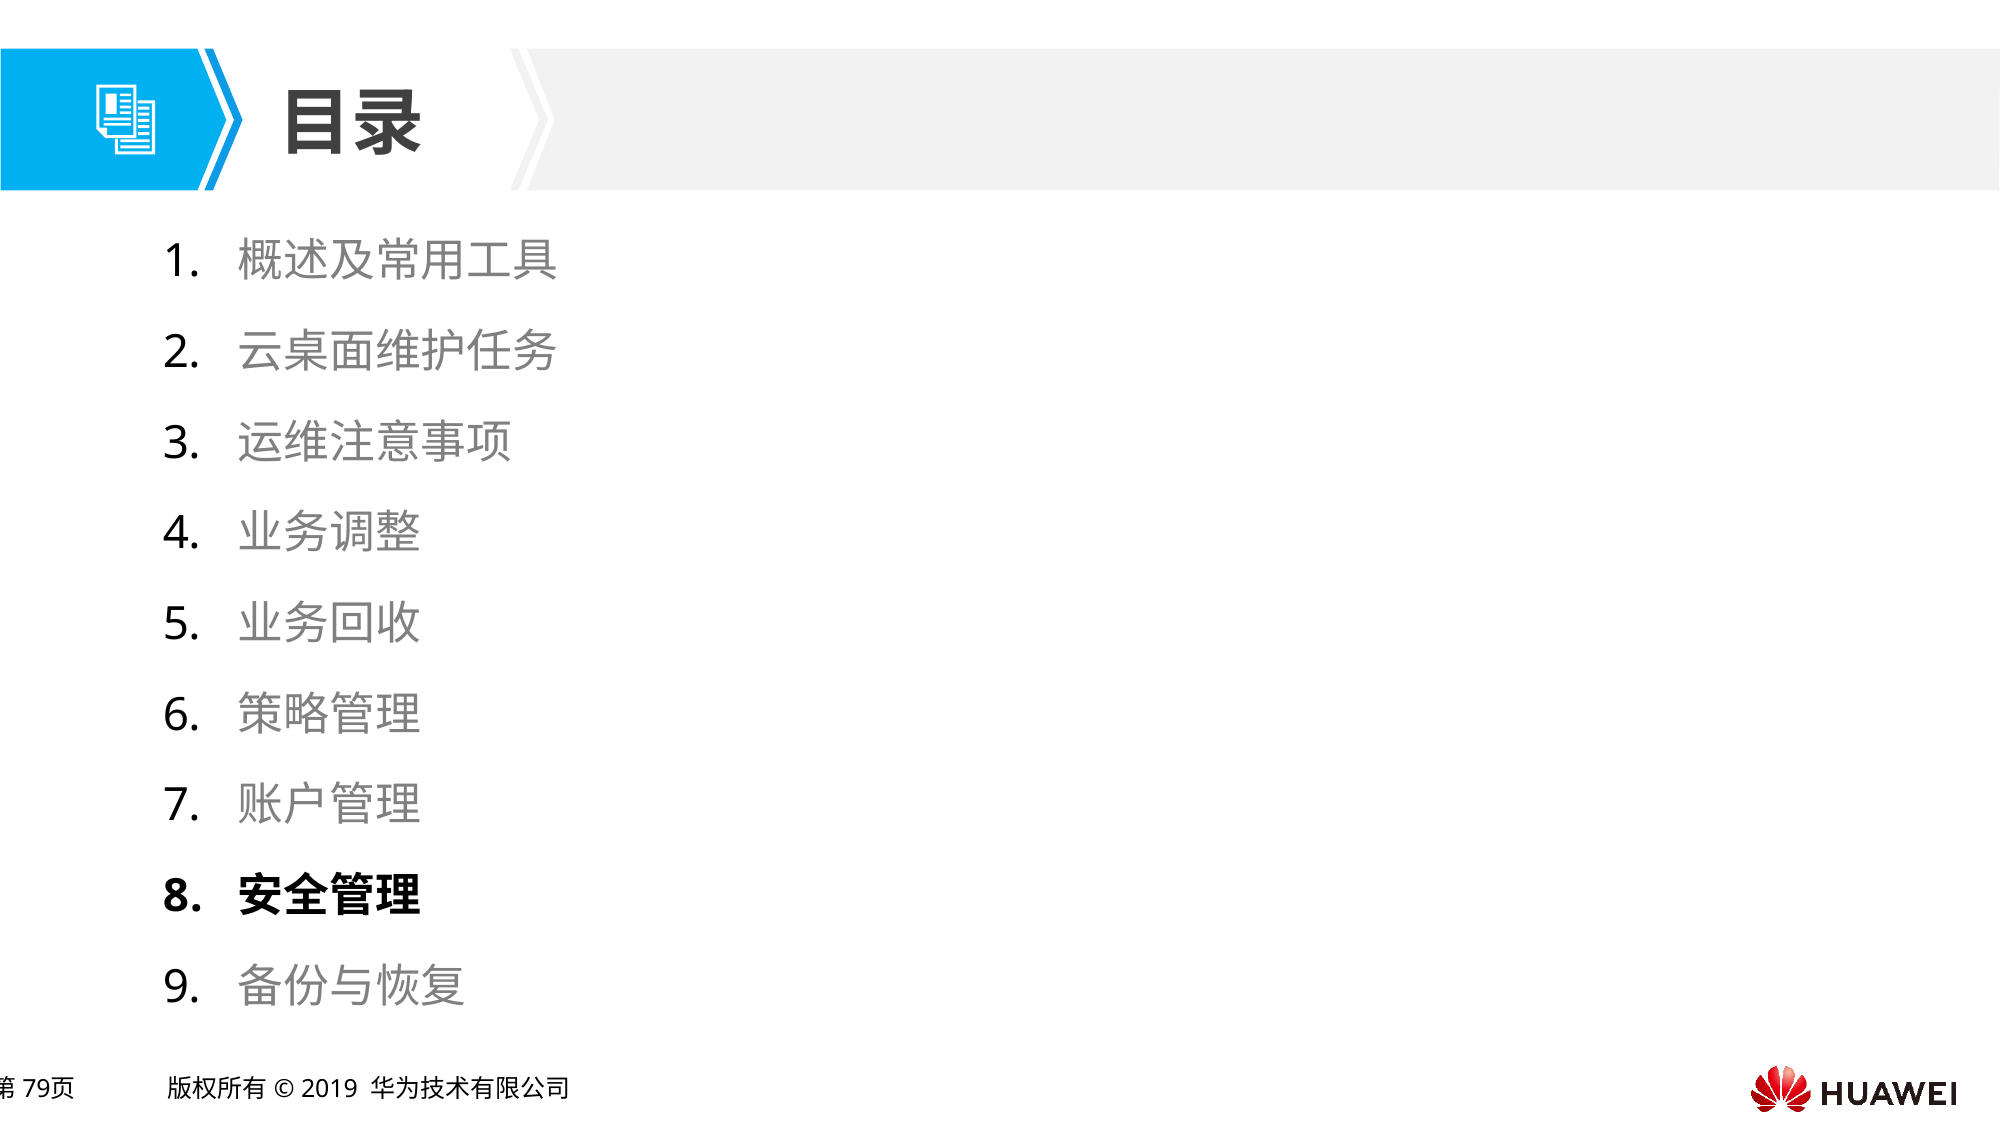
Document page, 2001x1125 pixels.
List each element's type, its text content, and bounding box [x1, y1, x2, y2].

picture [1751, 1066, 1956, 1112]
list 概述及常用工具 云桌面维护任务 运维注意事项 业务调整 业务回收 策略管理 账户管理 安全管理 备份与恢复 [149, 202, 1882, 971]
